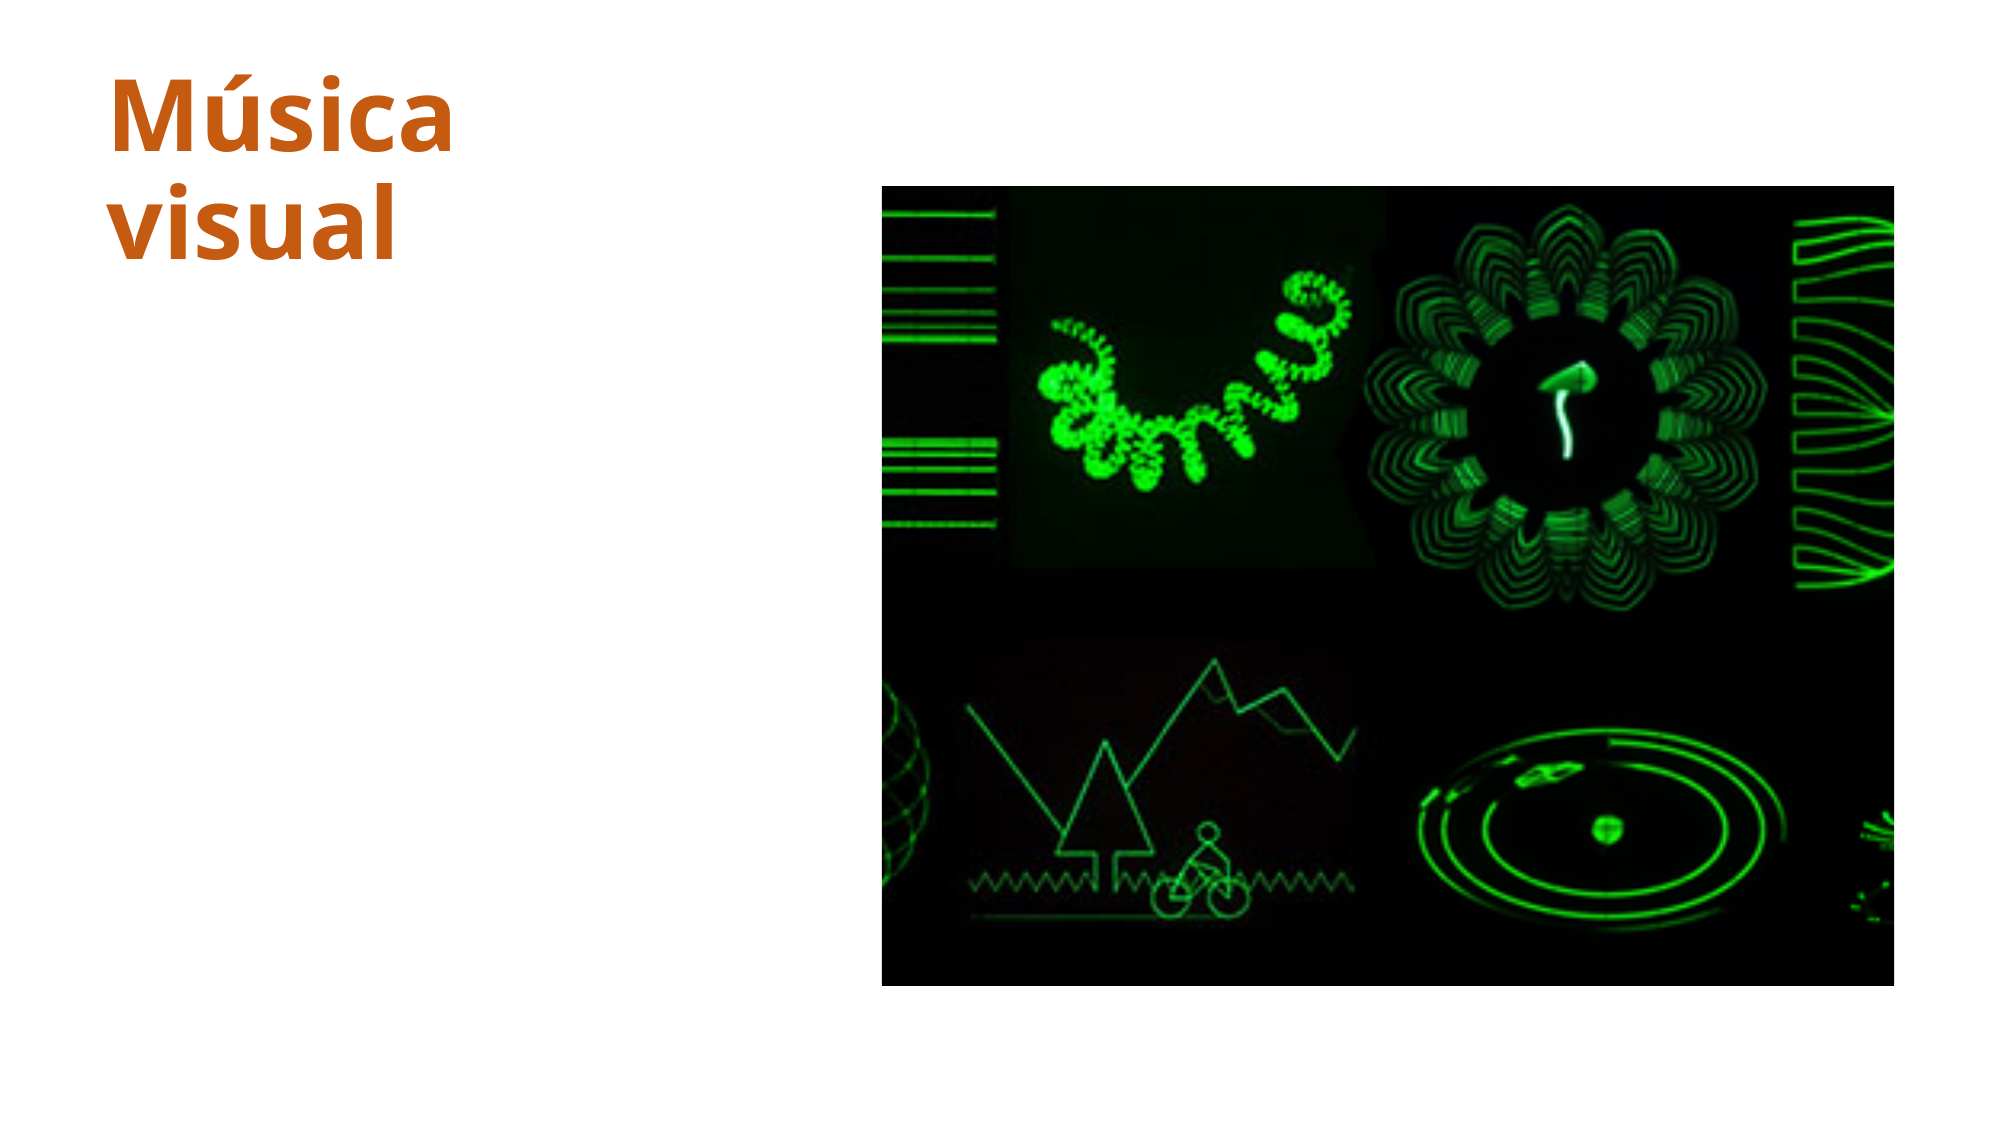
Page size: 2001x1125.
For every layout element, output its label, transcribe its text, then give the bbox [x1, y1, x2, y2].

title Música visual [91, 52, 737, 613]
picture [881, 185, 1895, 986]
